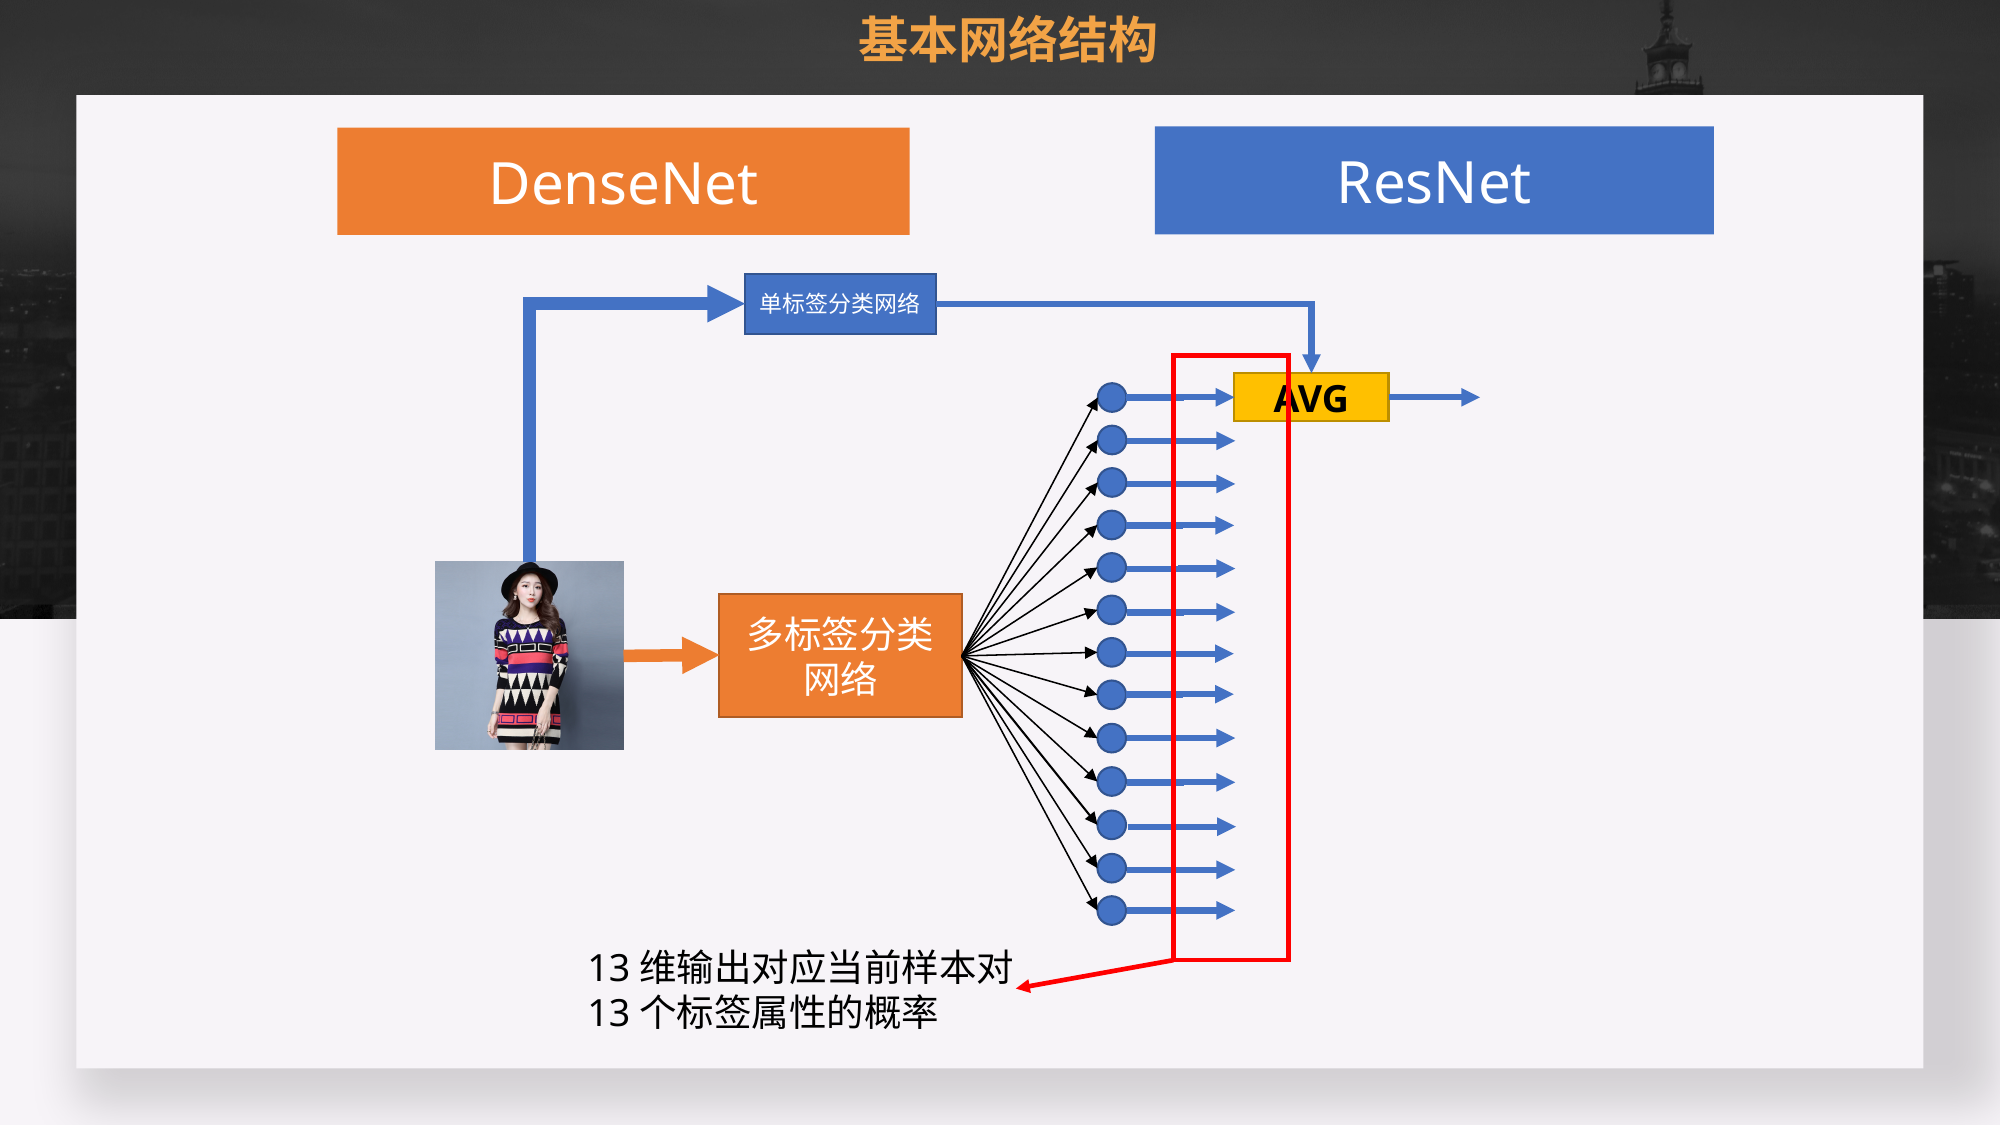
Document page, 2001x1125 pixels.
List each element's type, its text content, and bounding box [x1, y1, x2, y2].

text_box [1098, 679, 1127, 711]
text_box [961, 482, 1098, 567]
text_box [1172, 619, 1289, 961]
text_box [1098, 809, 1128, 841]
text_box [1098, 636, 1127, 668]
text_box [961, 609, 1098, 652]
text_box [961, 397, 1098, 439]
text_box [935, 303, 1312, 374]
text_box [1099, 619, 1124, 626]
picture [0, 0, 2000, 750]
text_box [1015, 960, 1174, 989]
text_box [961, 439, 1098, 482]
text_box [1096, 895, 1127, 926]
text_box [75, 619, 1924, 1069]
text_box [1098, 852, 1127, 884]
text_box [961, 655, 1098, 911]
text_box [961, 567, 1098, 609]
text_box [508, 325, 767, 541]
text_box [962, 524, 1098, 567]
text_box [1098, 722, 1127, 754]
text_box 13维输出对应当前样本对13个标签属性的概率 [572, 936, 1030, 1042]
text_box [1098, 766, 1127, 797]
text_box 多标签分类网络 [718, 619, 961, 718]
